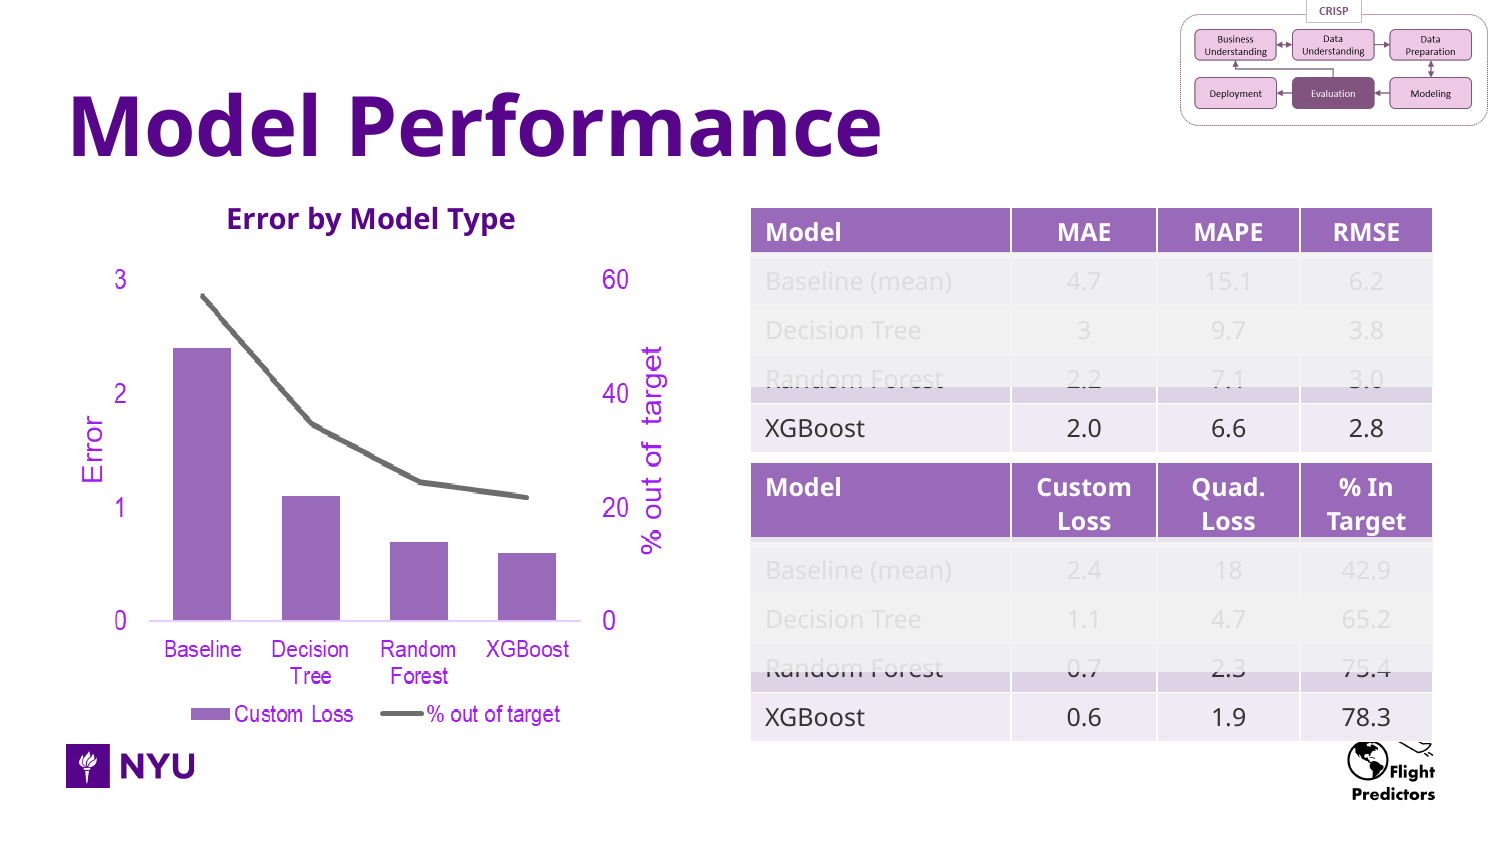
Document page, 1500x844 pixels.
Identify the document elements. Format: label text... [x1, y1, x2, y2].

table_cell XGBoost [751, 404, 1010, 452]
table_cell XGBoost [751, 693, 1010, 741]
table_cell 78.3 [1301, 693, 1432, 741]
table_header MAPE [1158, 208, 1299, 252]
table_header Model [751, 463, 1010, 537]
table_cell Random Forest [751, 387, 1010, 403]
table_cell 1.9 [1158, 693, 1299, 741]
table_cell 2.0 [1012, 404, 1156, 452]
table_cell 0.7 [1012, 673, 1156, 692]
table_cell 2.8 [1301, 404, 1432, 452]
picture [66, 173, 676, 788]
table_header Custom Loss [1012, 463, 1156, 537]
table_header RMSE [1301, 208, 1432, 252]
table_cell 3.0 [1301, 387, 1432, 403]
table_header % In Target [1301, 463, 1432, 537]
table_header MAE [1012, 208, 1156, 252]
table_cell Random Forest [751, 673, 1010, 692]
title Model Performance [51, 72, 1500, 167]
table_cell 75.4 [1301, 673, 1432, 692]
table_cell 0.6 [1012, 693, 1156, 741]
text_box [750, 537, 1434, 673]
table_header Model [751, 208, 1010, 252]
table_cell 2.3 [1158, 673, 1299, 692]
table_cell 6.6 [1158, 404, 1299, 452]
picture [1179, 0, 1488, 126]
picture [1329, 716, 1446, 816]
table_cell 7.1 [1158, 387, 1299, 403]
table_header Quad. Loss [1158, 463, 1299, 537]
table_cell 2.2 [1012, 387, 1156, 403]
text_box [750, 252, 1434, 387]
